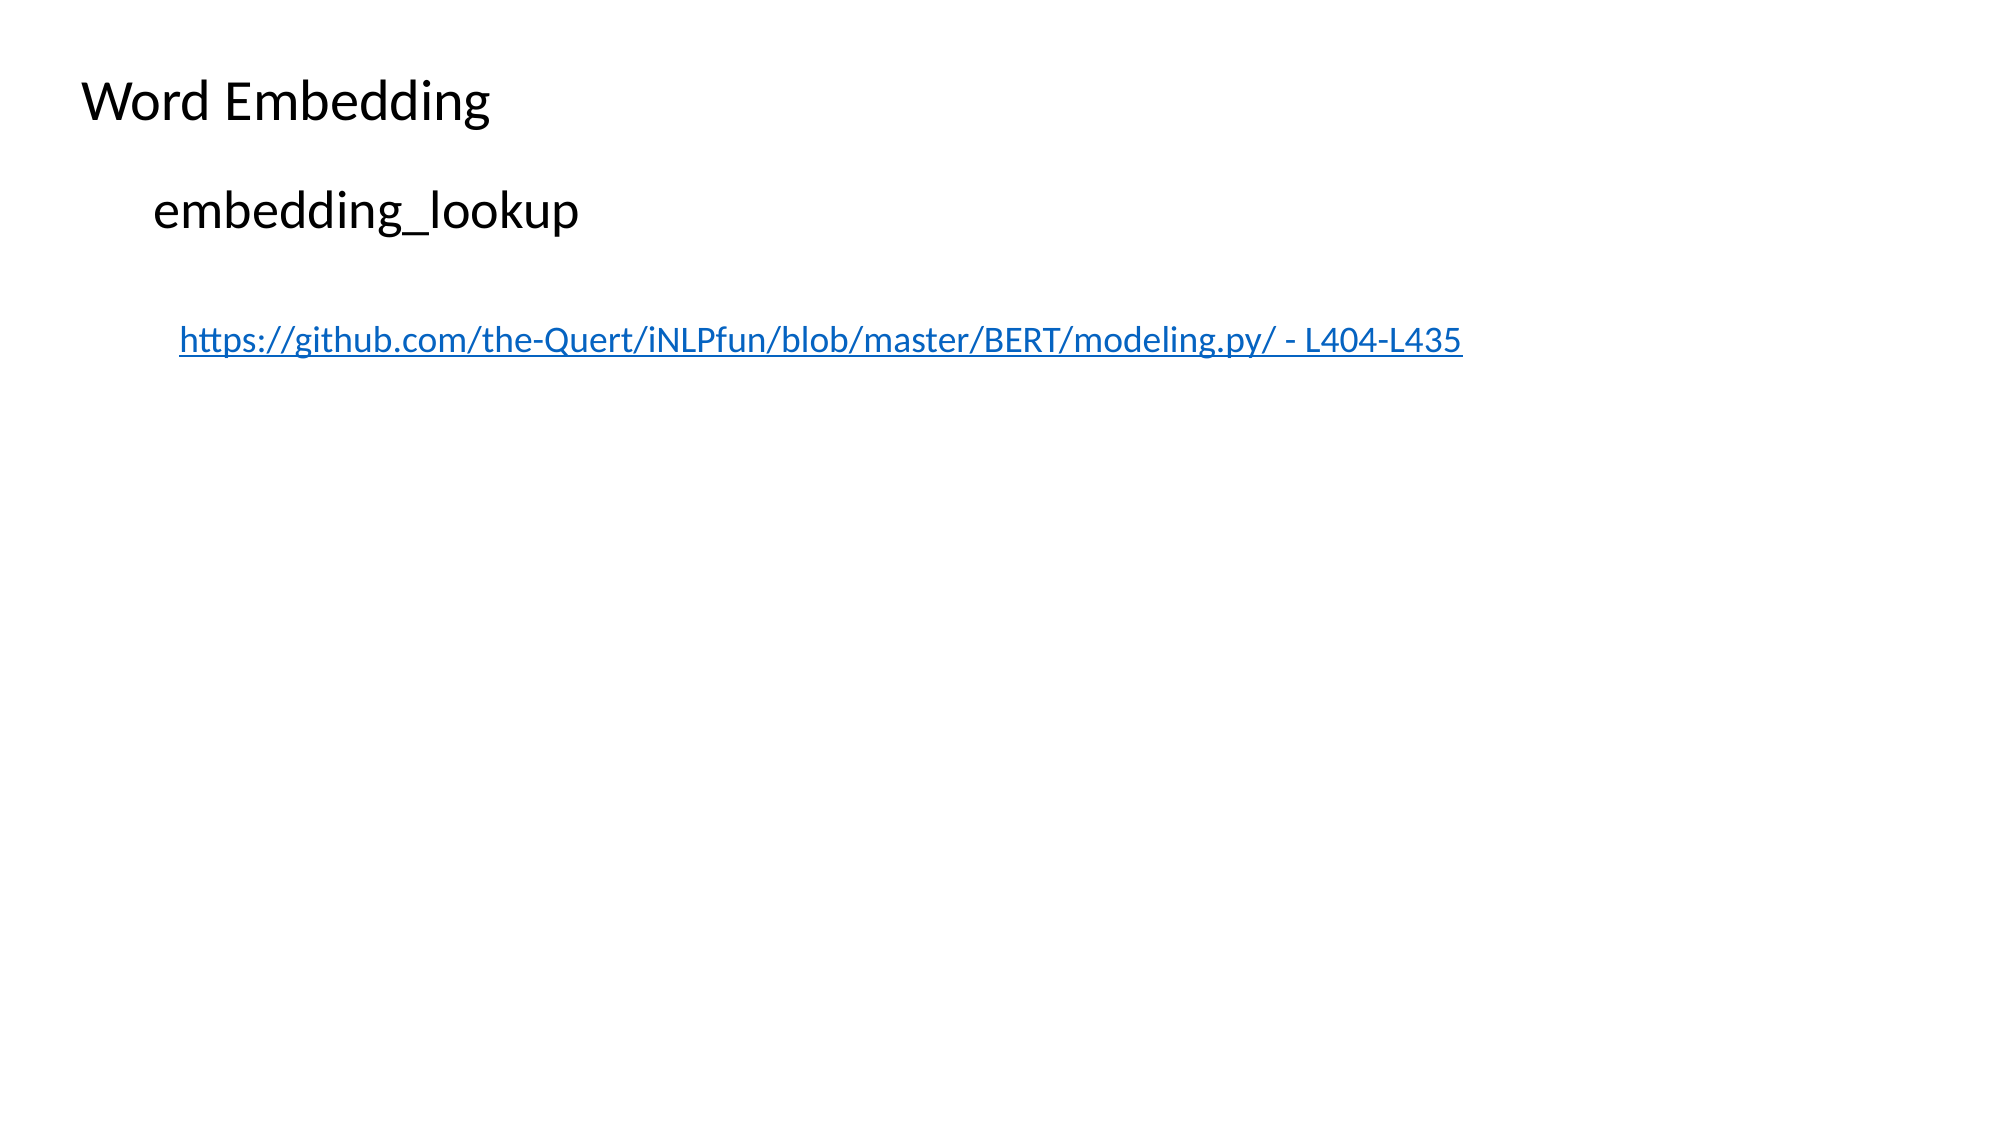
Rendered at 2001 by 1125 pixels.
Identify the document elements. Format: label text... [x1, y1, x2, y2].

text_box Word Embedding [66, 54, 507, 140]
text_box embedding_lookup [138, 166, 596, 247]
text_box https://github.com/the-Quert/iNLPfun/blob/master/BERT/modeling.py/ - L404-L435 [164, 307, 1479, 368]
